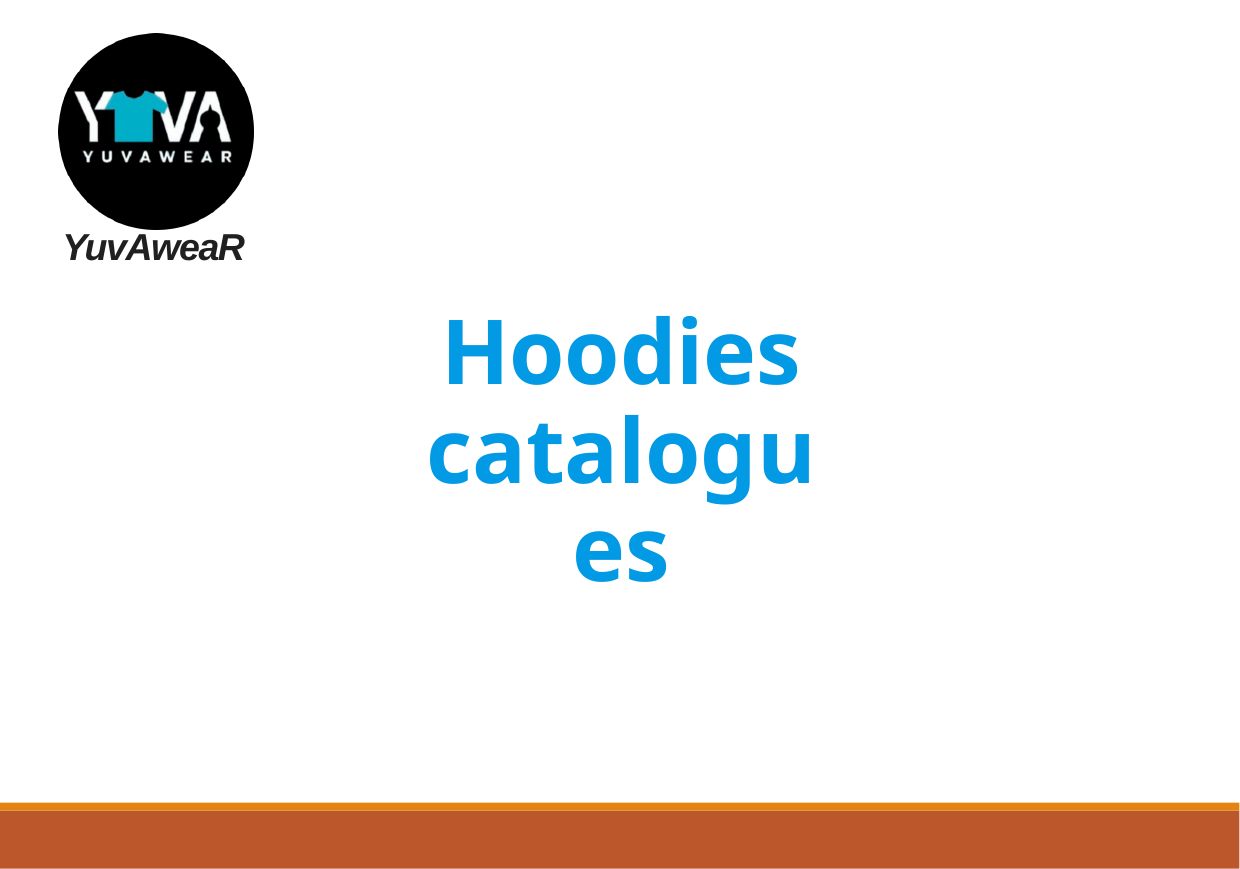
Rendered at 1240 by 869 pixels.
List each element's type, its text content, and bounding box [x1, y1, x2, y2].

title Hoodies catalogues [408, 302, 850, 600]
text_box YuvAweaR [60, 220, 248, 268]
picture [58, 33, 254, 230]
